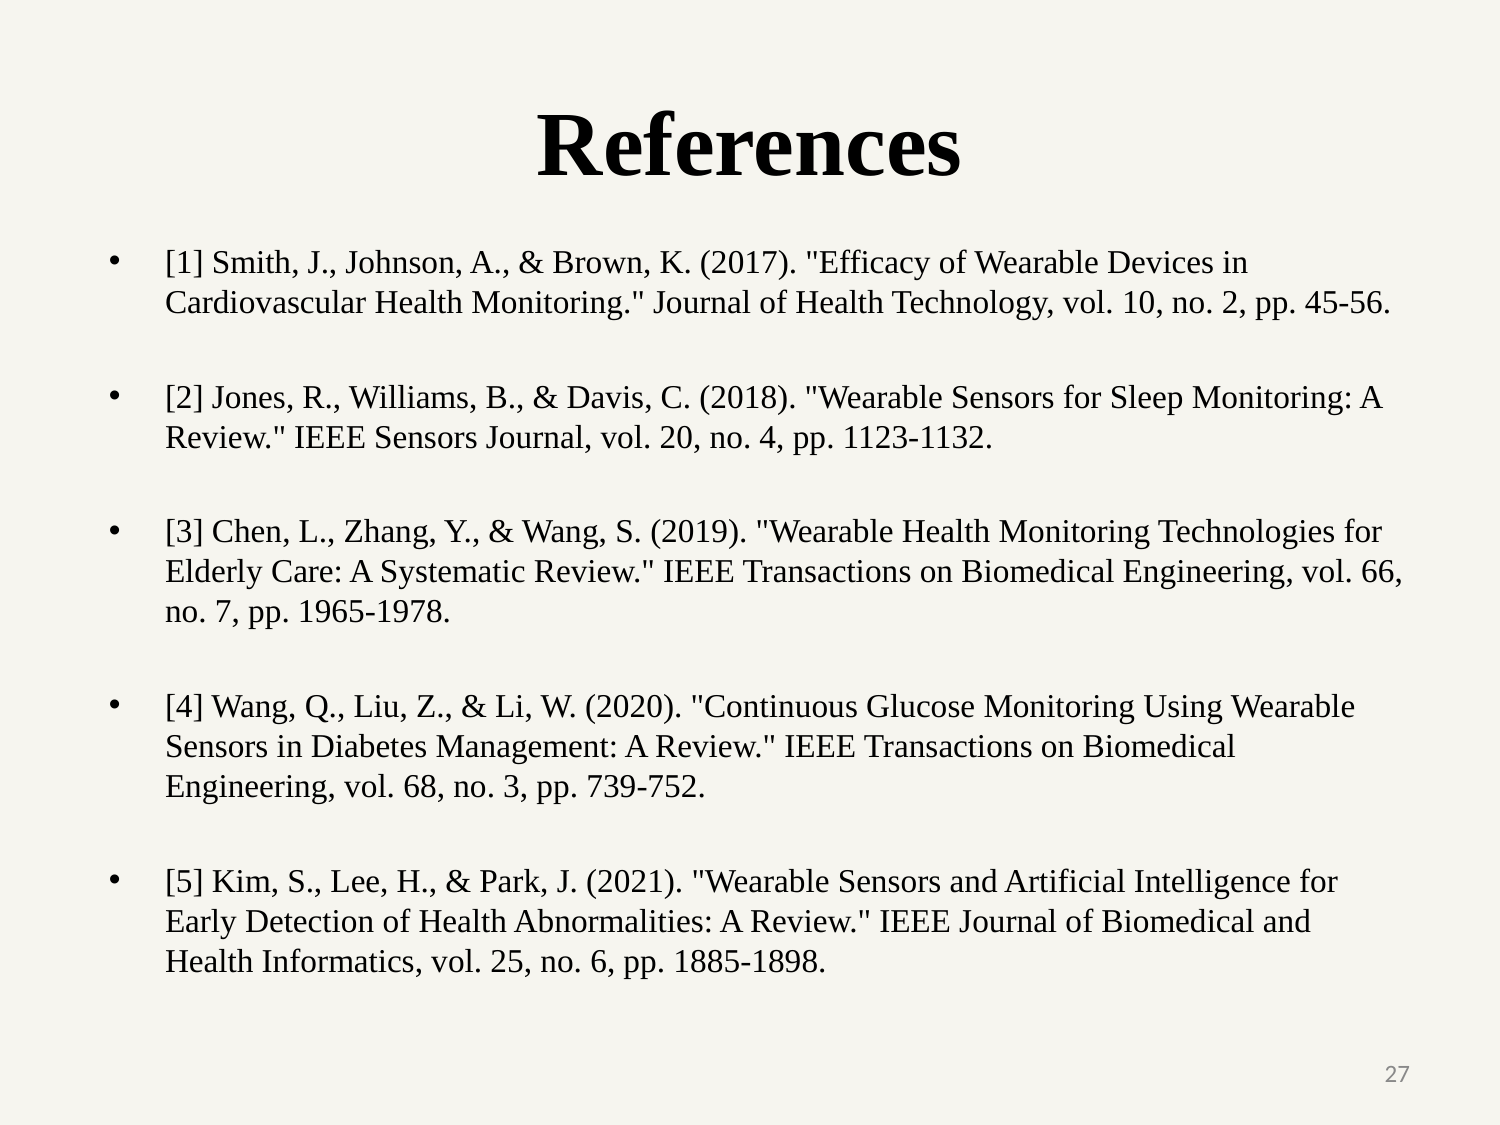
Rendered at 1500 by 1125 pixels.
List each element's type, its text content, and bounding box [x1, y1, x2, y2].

title References [75, 45, 1425, 232]
list [1] Smith, J., Johnson, A., & Brown, K. (2017). "Efficacy of Wearable Devices in Cardiovascular Health Monitoring." Journal of Health Technology, vol. 10, no. 2, pp. 45-56. [2] Jones, R., Williams, B., & Davis, C. (2018). "Wearable Sensors for Sleep Monitoring: A Review." IEEE Sensors Journal, vol. 20, no. 4, pp. 1123-1132. [3] Chen, L., Zhang, Y., & Wang, S. (2019). "Wearable Health Monitoring Technologies for Elderly Care: A Systematic Review." IEEE Transactions on Biomedical Engineering, vol. 66, no. 7, pp. 1965-1978. [4] Wang, Q., Liu, Z., & Li, W. (2020). "Continuous Glucose Monitoring Using Wearable Sensors in Diabetes Management: A Review." IEEE Transactions on Biomedical Engineering, vol. 68, no. 3, pp. 739-752. [5] Kim, S., Lee, H., & Park, J. (2021). "Wearable Sensors and Artificial Intelligence for Early Detection of Health Abnormalities: A Review." IEEE Journal of Biomedical and Health Informatics, vol. 25, no. 6, pp. 1885-1898. [75, 232, 1425, 975]
slide_number 27 [1074, 1042, 1425, 1103]
